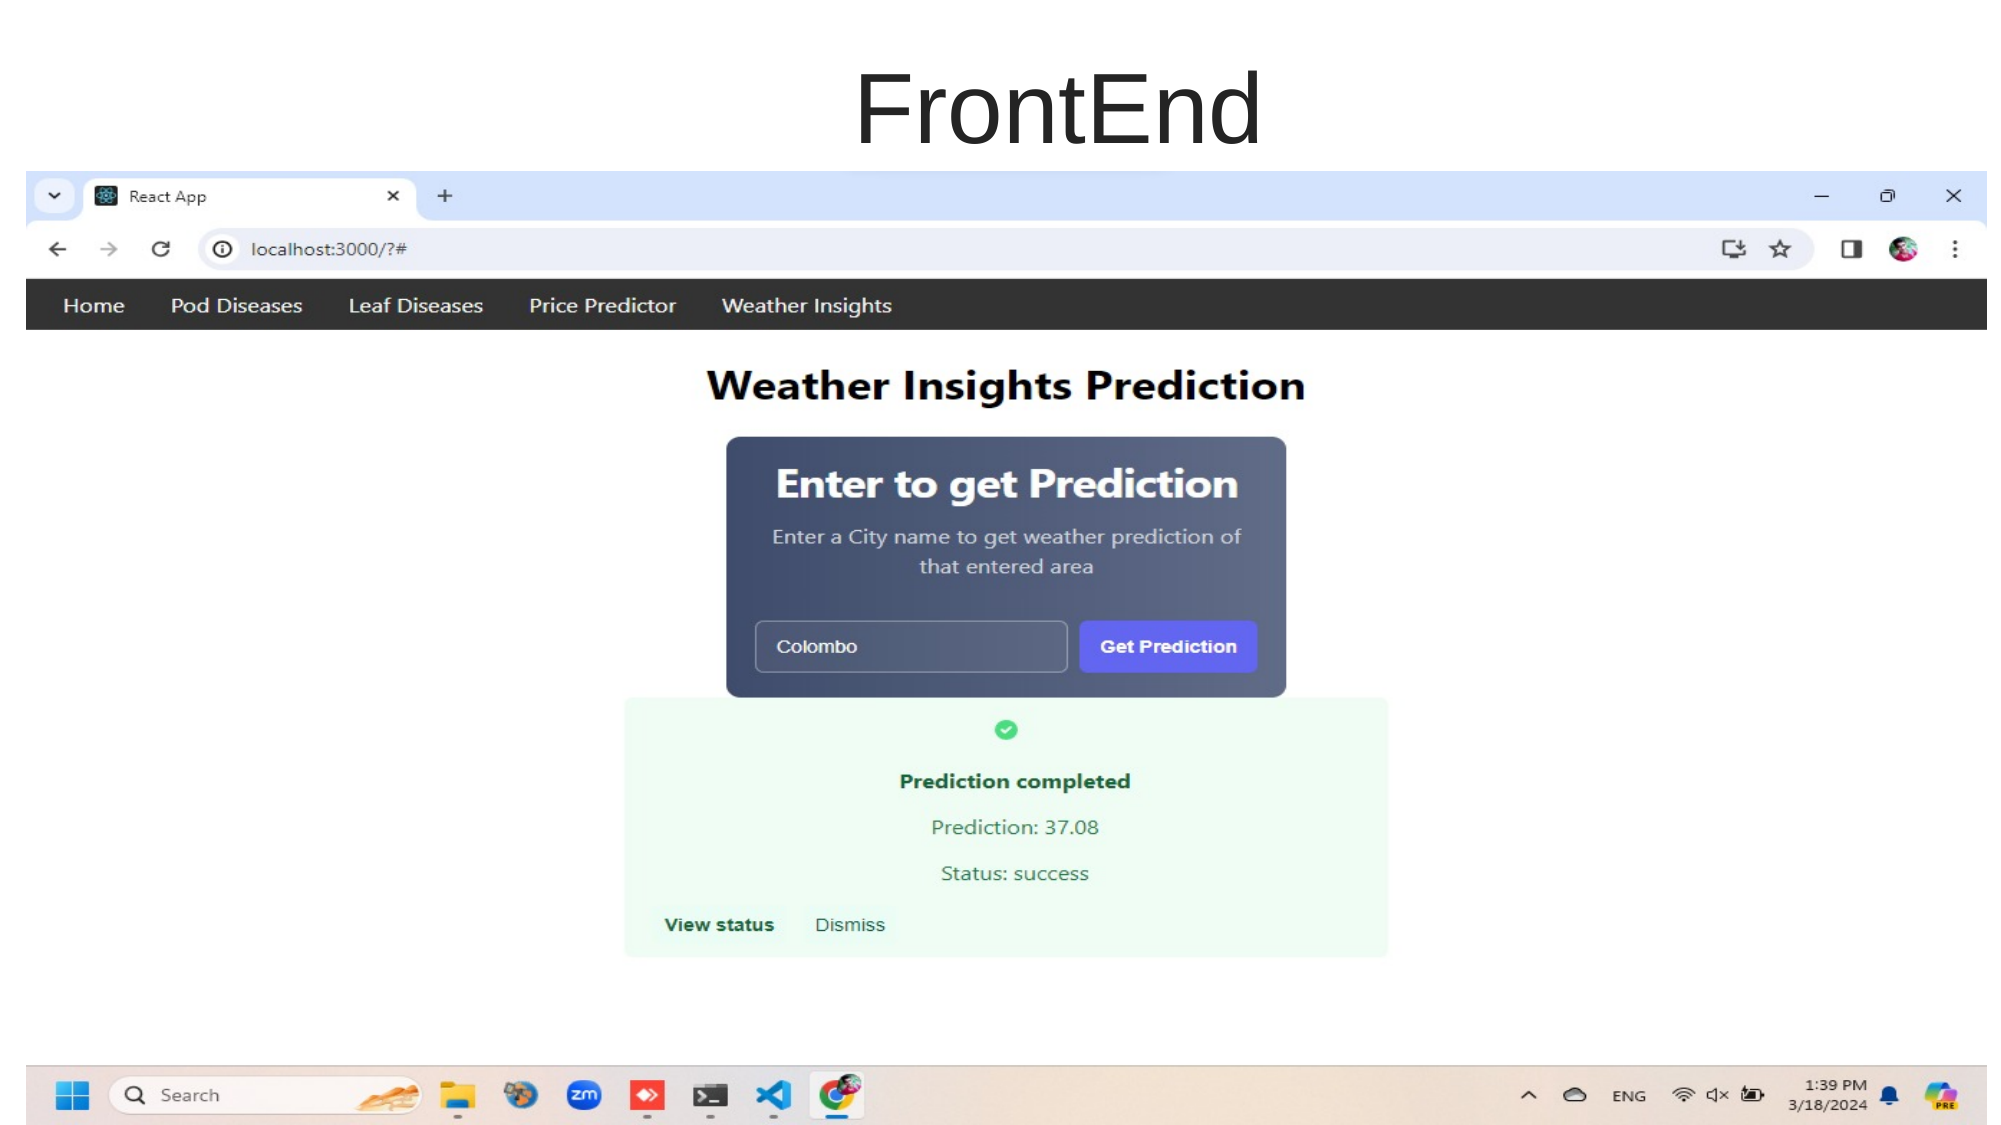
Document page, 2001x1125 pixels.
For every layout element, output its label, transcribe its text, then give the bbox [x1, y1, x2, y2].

picture [26, 171, 1987, 1125]
text_box FrontEnd [559, 0, 1559, 171]
